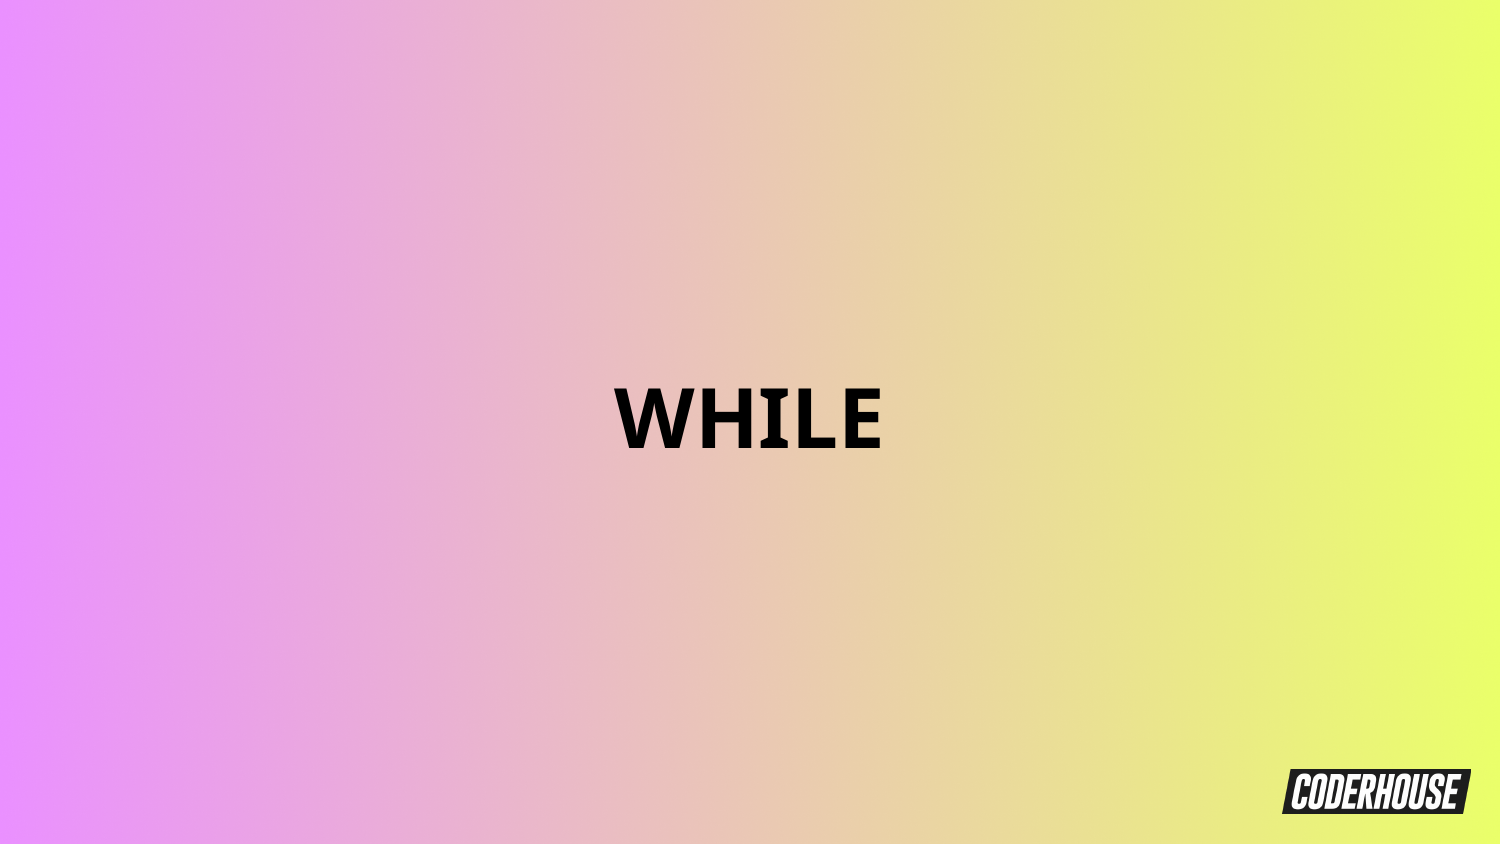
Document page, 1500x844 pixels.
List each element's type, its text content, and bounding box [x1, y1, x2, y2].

picture [0, 0, 1500, 844]
text_box WHILE [239, 361, 1261, 482]
